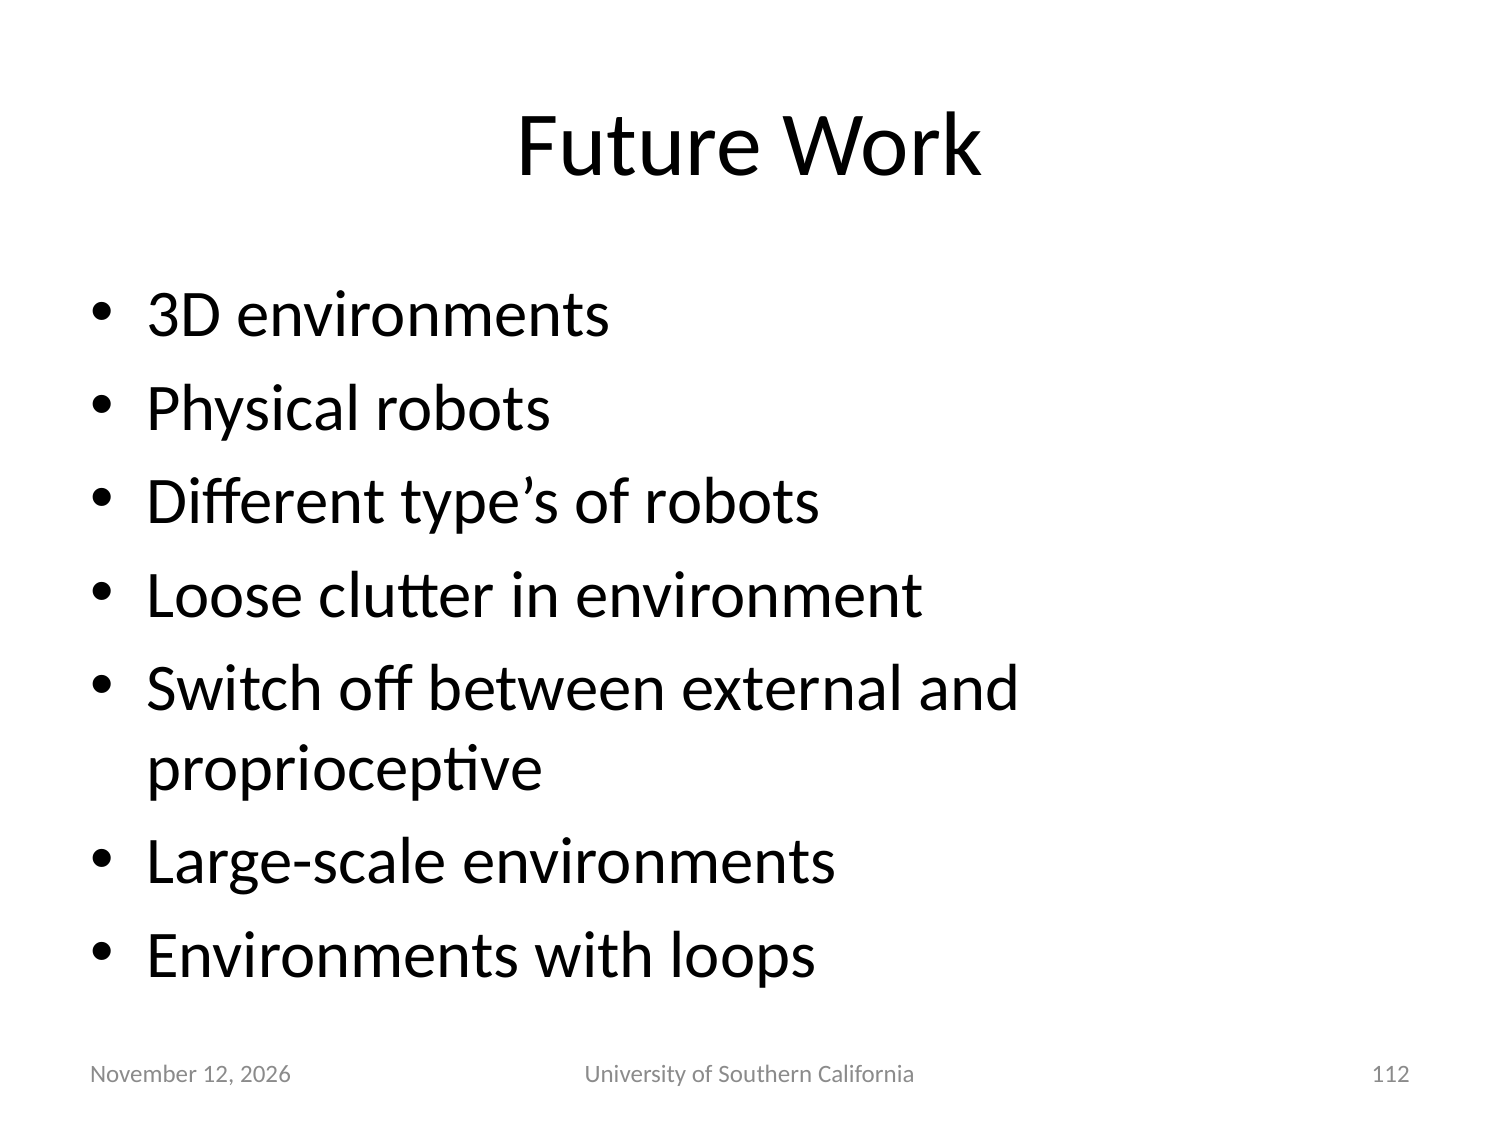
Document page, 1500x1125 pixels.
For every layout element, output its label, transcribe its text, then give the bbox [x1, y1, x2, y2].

title Future Work [75, 45, 1425, 233]
footer University of Southern California [512, 1042, 988, 1103]
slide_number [75, 1042, 425, 1103]
slide_number 112 [1074, 1042, 1425, 1103]
list 3D environments Physical robots Different type’s of robots Loose clutter in environment Switch off between external and proprioceptive Large-scale environments Environments with loops [75, 262, 1425, 1005]
